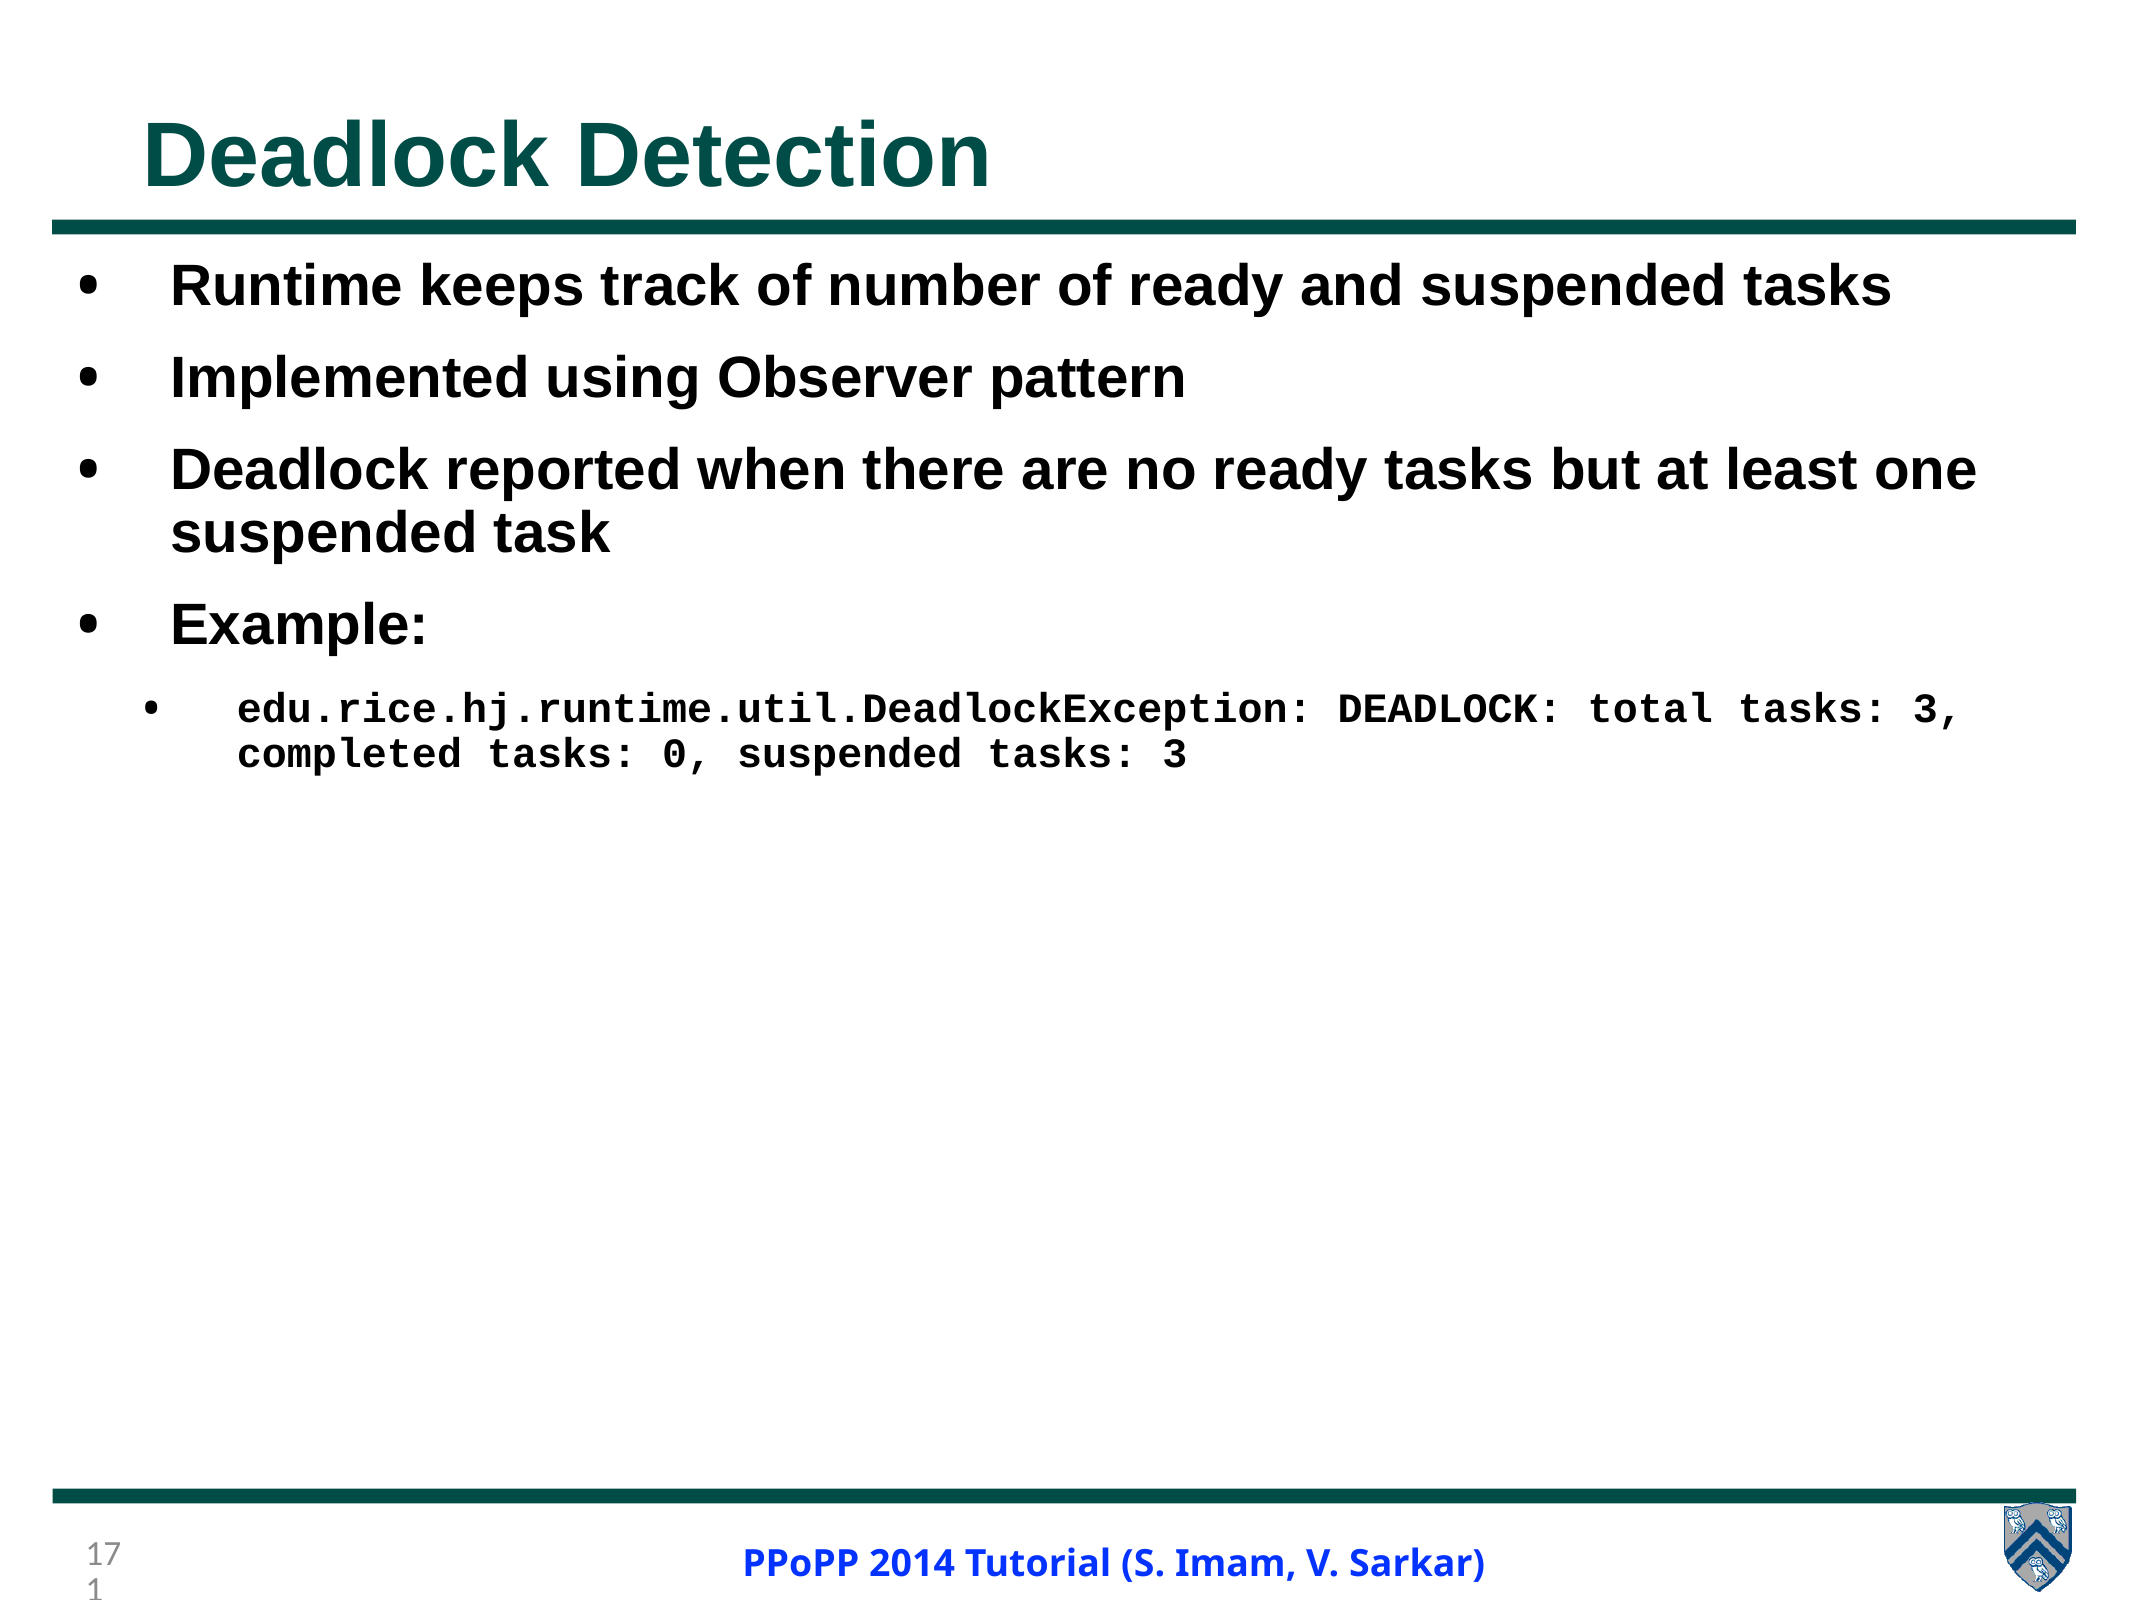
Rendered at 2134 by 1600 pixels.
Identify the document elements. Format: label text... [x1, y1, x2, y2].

text_box [52, 1488, 2077, 1504]
slide_number 171 [70, 1520, 152, 1583]
picture [1986, 1497, 2083, 1600]
text_box PPoPP 2014 Tutorial (S. Imam, V. Sarkar) [718, 1522, 1510, 1600]
text_box [52, 219, 2076, 235]
list Runtime keeps track of number of ready and suspended tasks Implemented using Observer pattern Deadlock reported when there are no ready tasks but at least one suspended task Example: edu.rice.hj.runtime.util.DeadlockException: DEADLOCK: total tasks: 3, completed tasks: 0, suspended tasks: 3 [56, 242, 2072, 1461]
title Deadlock Detection [124, 0, 2005, 217]
